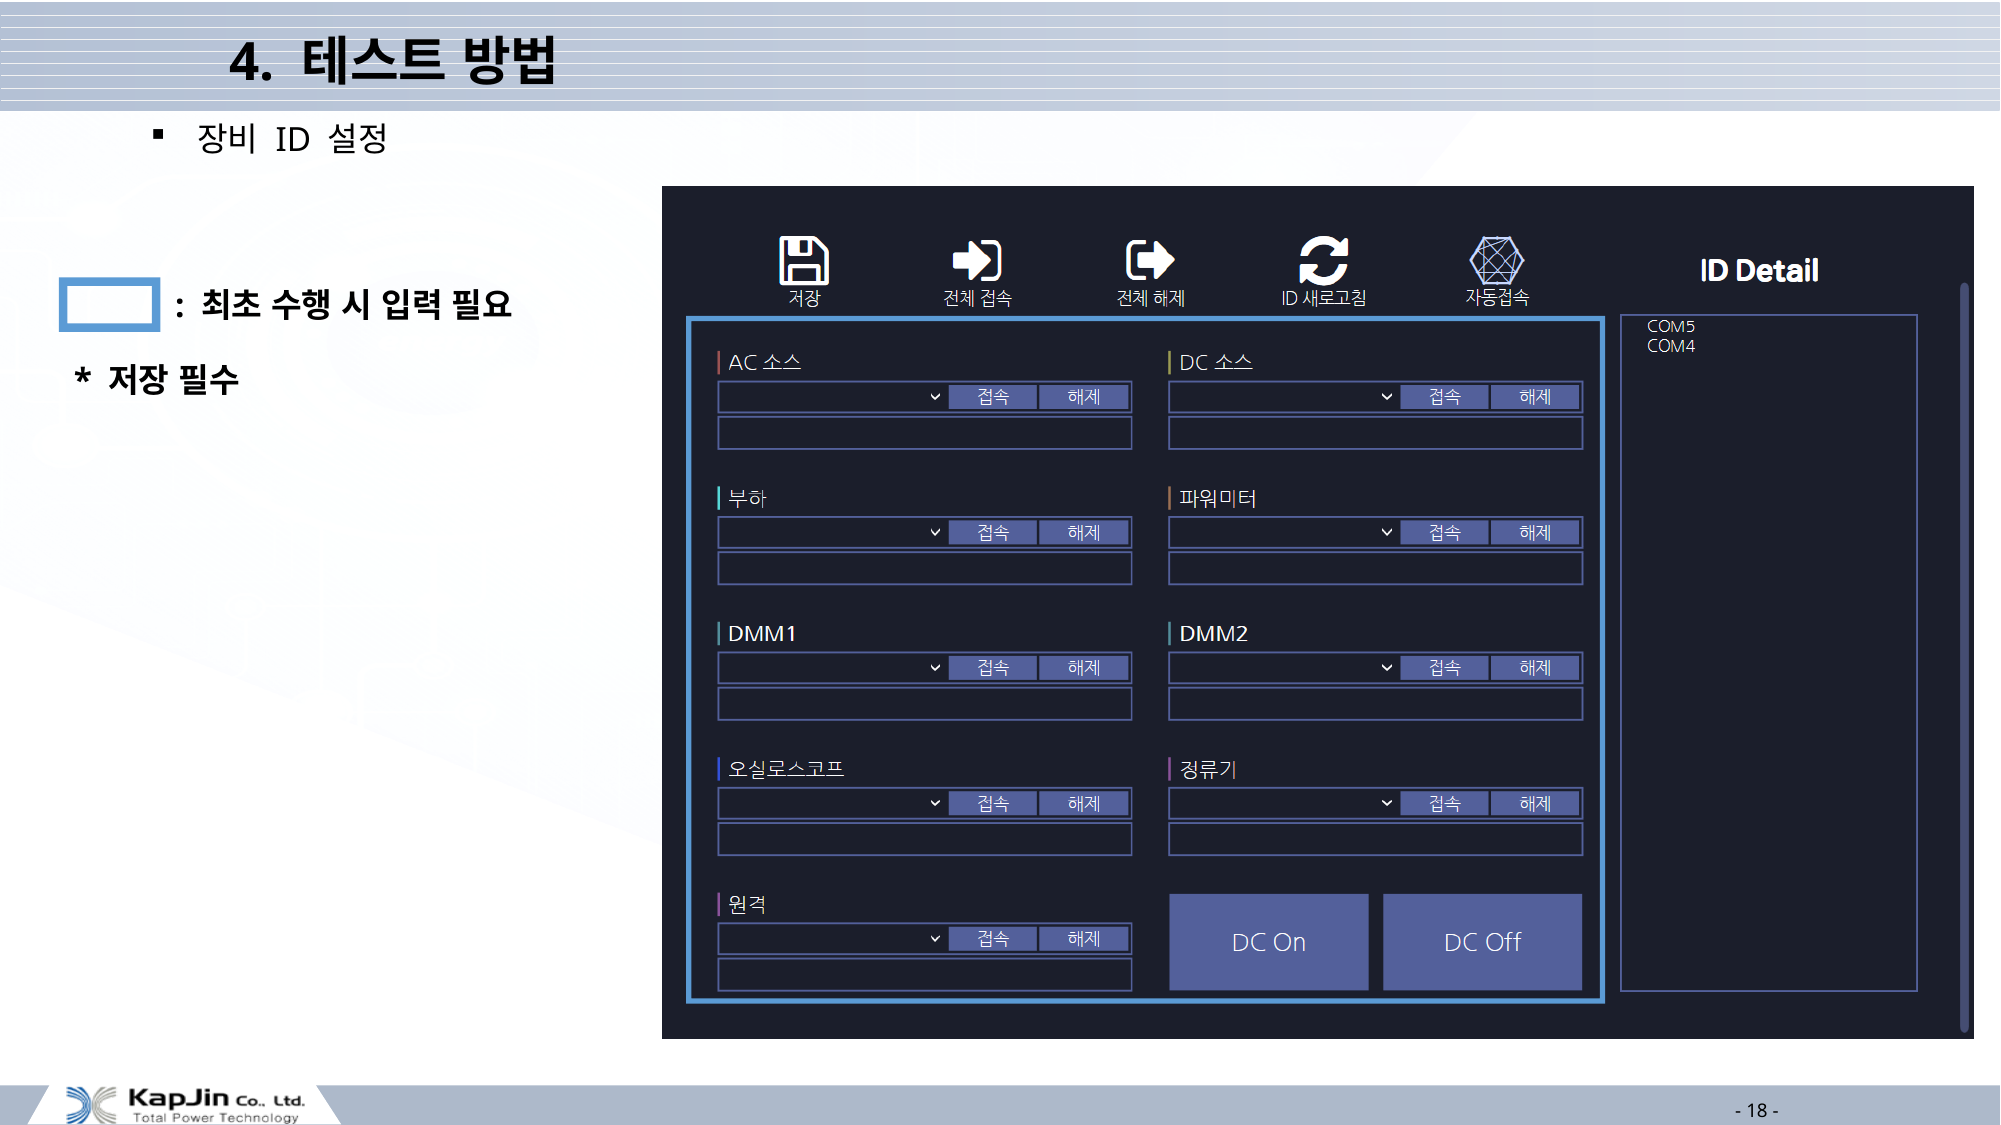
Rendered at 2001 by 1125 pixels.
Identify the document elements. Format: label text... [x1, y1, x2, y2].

text_box : 최초 수행 시 입력 필요 [161, 276, 662, 332]
text_box * 저장 필수 [58, 352, 662, 407]
text_box - 18 - [1621, 1085, 1794, 1125]
picture [662, 186, 1974, 1039]
text_box 장비 ID 설정 [135, 111, 753, 166]
text_box [58, 276, 161, 333]
text_box 4. 테스트 방법 [214, 20, 924, 103]
picture [60, 1077, 309, 1125]
